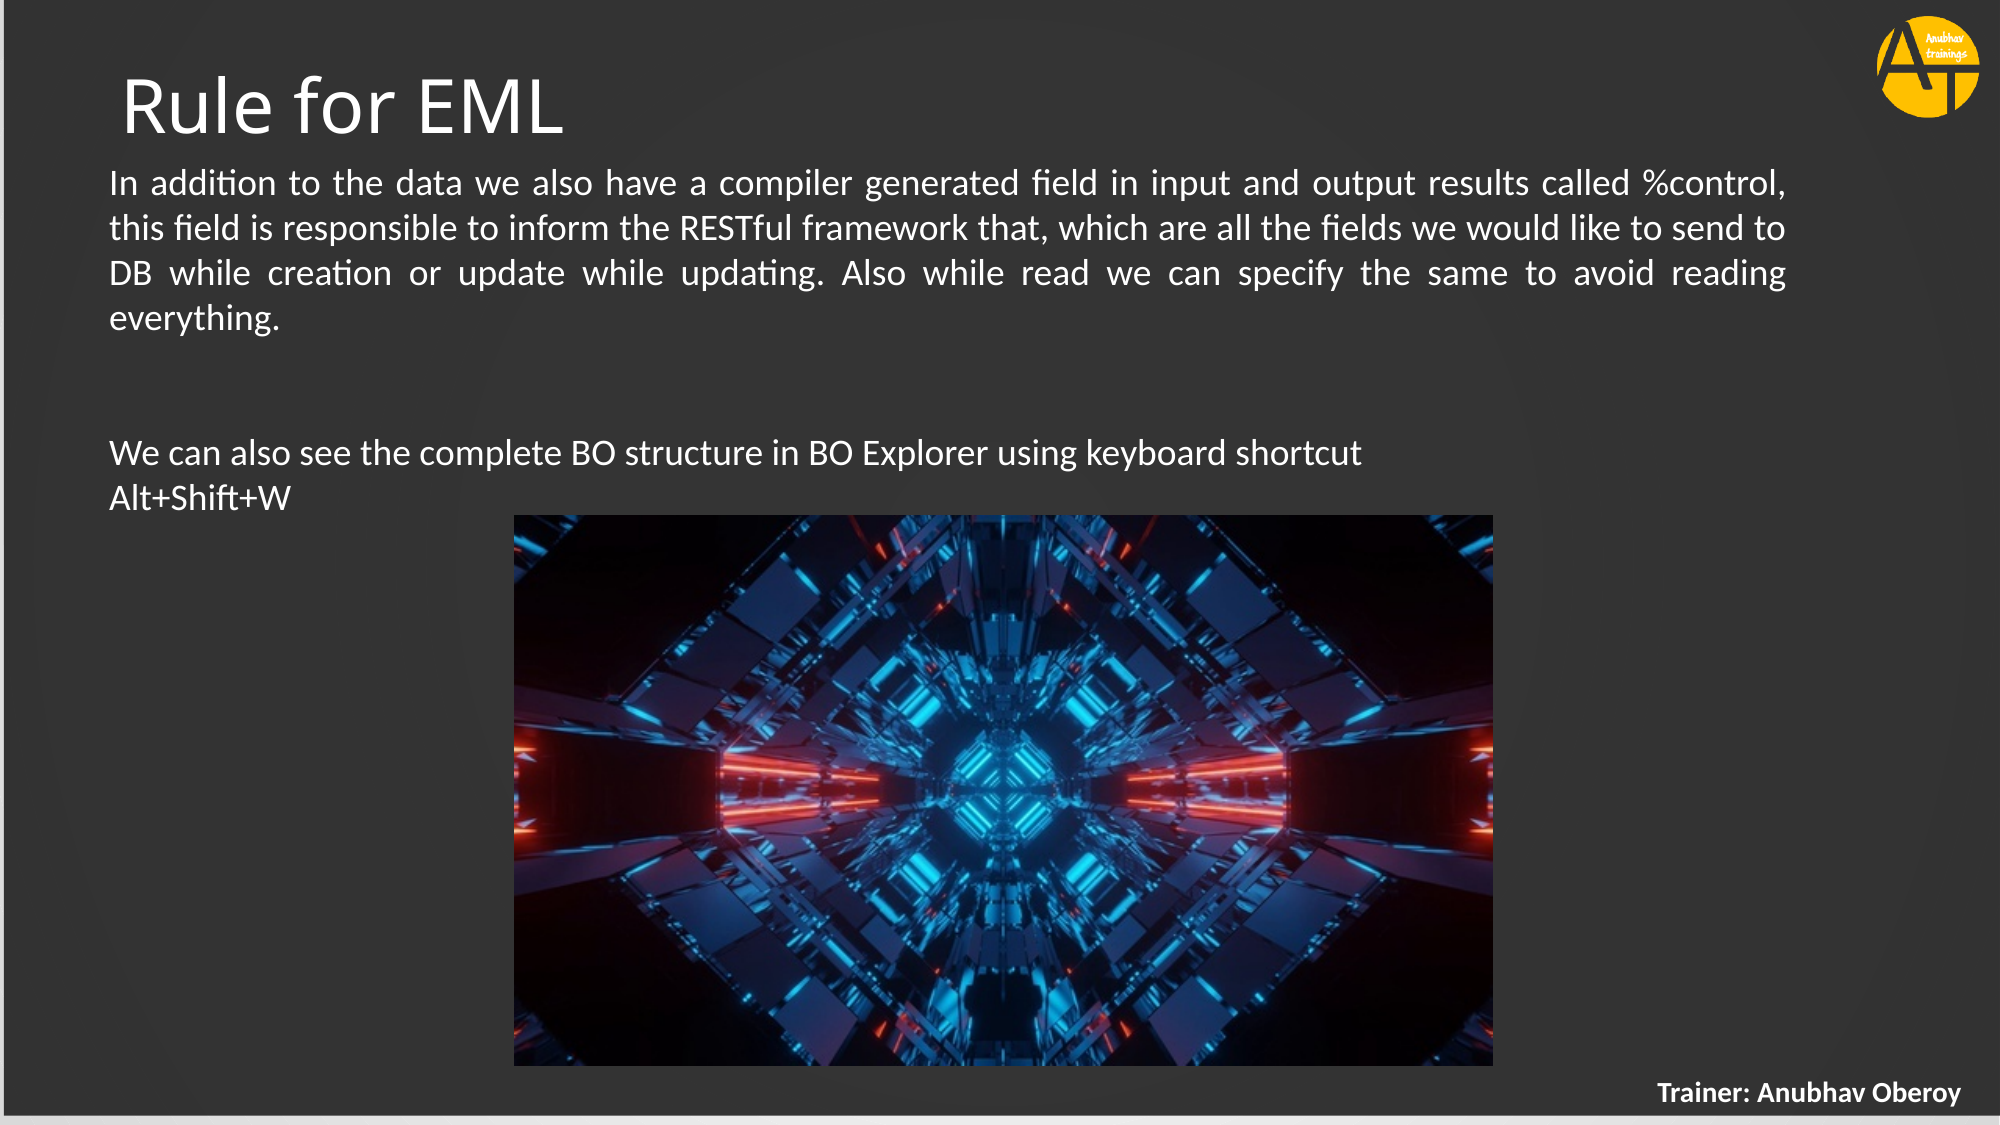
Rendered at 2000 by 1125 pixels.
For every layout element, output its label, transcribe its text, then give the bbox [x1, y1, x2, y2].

footer Trainer: Anubhav Oberoy [1625, 1061, 1994, 1121]
text_box [2, 0, 2000, 1118]
picture [1866, 9, 1985, 126]
picture [514, 515, 1494, 1066]
text_box In addition to the data we also have a compiler generated field in input and output results called %control, this field is responsible to inform the RESTful framework that, which are all the fields we would like to send to DB while creation or update while updating. Also while read we can specify the same to avoid reading everything. We can also see the complete BO structure in BO Explorer using keyboard shortcut Alt+Shift+W [94, 150, 1803, 526]
title Rule for EML [99, 45, 1900, 162]
